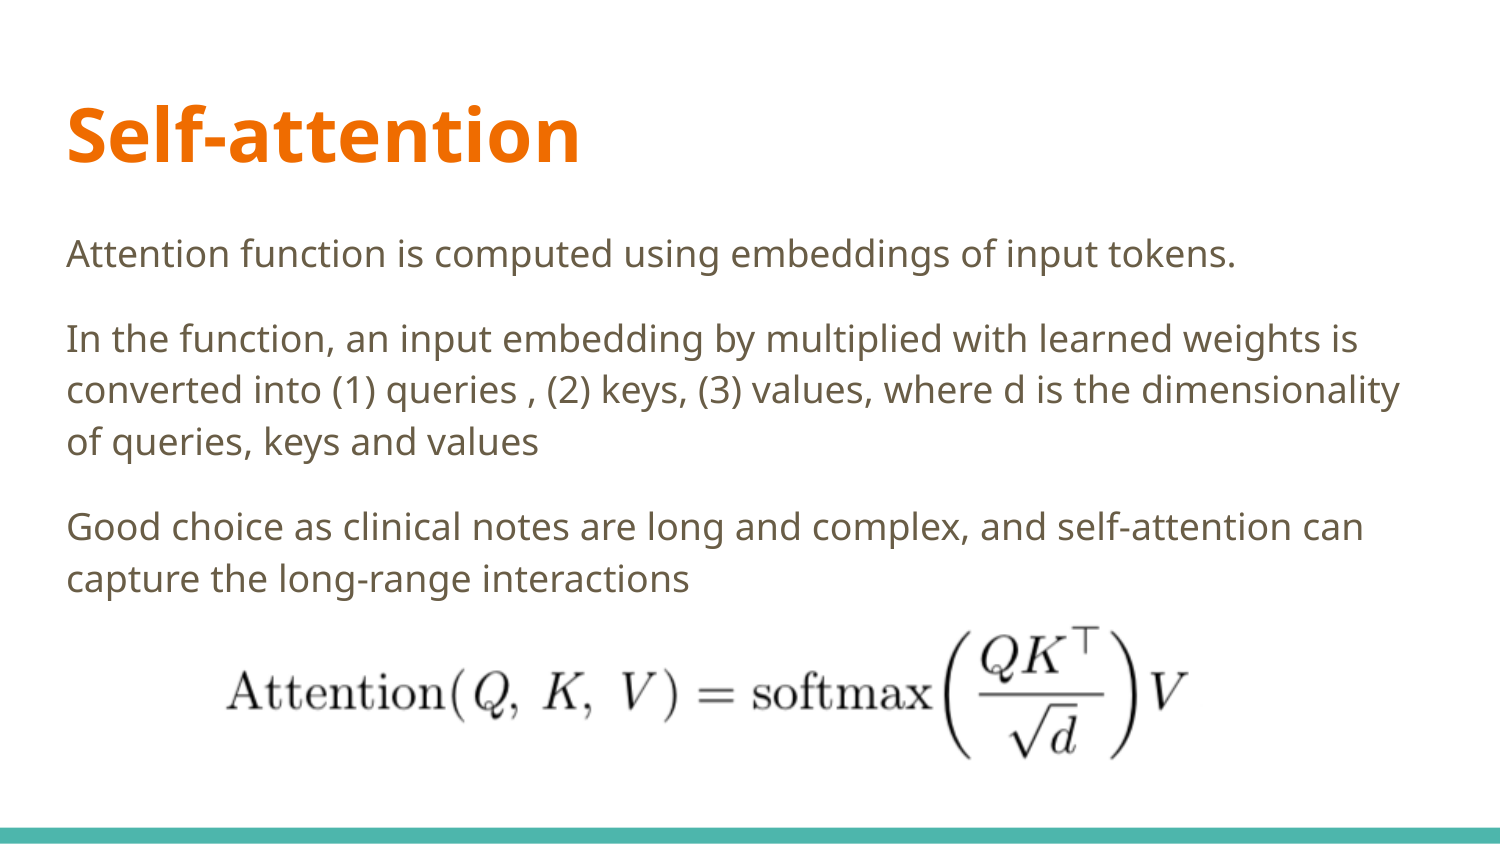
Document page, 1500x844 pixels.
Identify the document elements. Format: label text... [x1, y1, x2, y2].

title Self-attention [51, 72, 1449, 189]
list Attention function is computed using embeddings of input tokens. In the function, an input embedding by multiplied with learned weights is converted into (1) queries , (2) keys, (3) values, where d is the dimensionality of queries, keys and values Good choice as clinical notes are long and complex, and self-attention can capture the long-range interactions [51, 207, 1449, 750]
picture [158, 608, 1203, 788]
